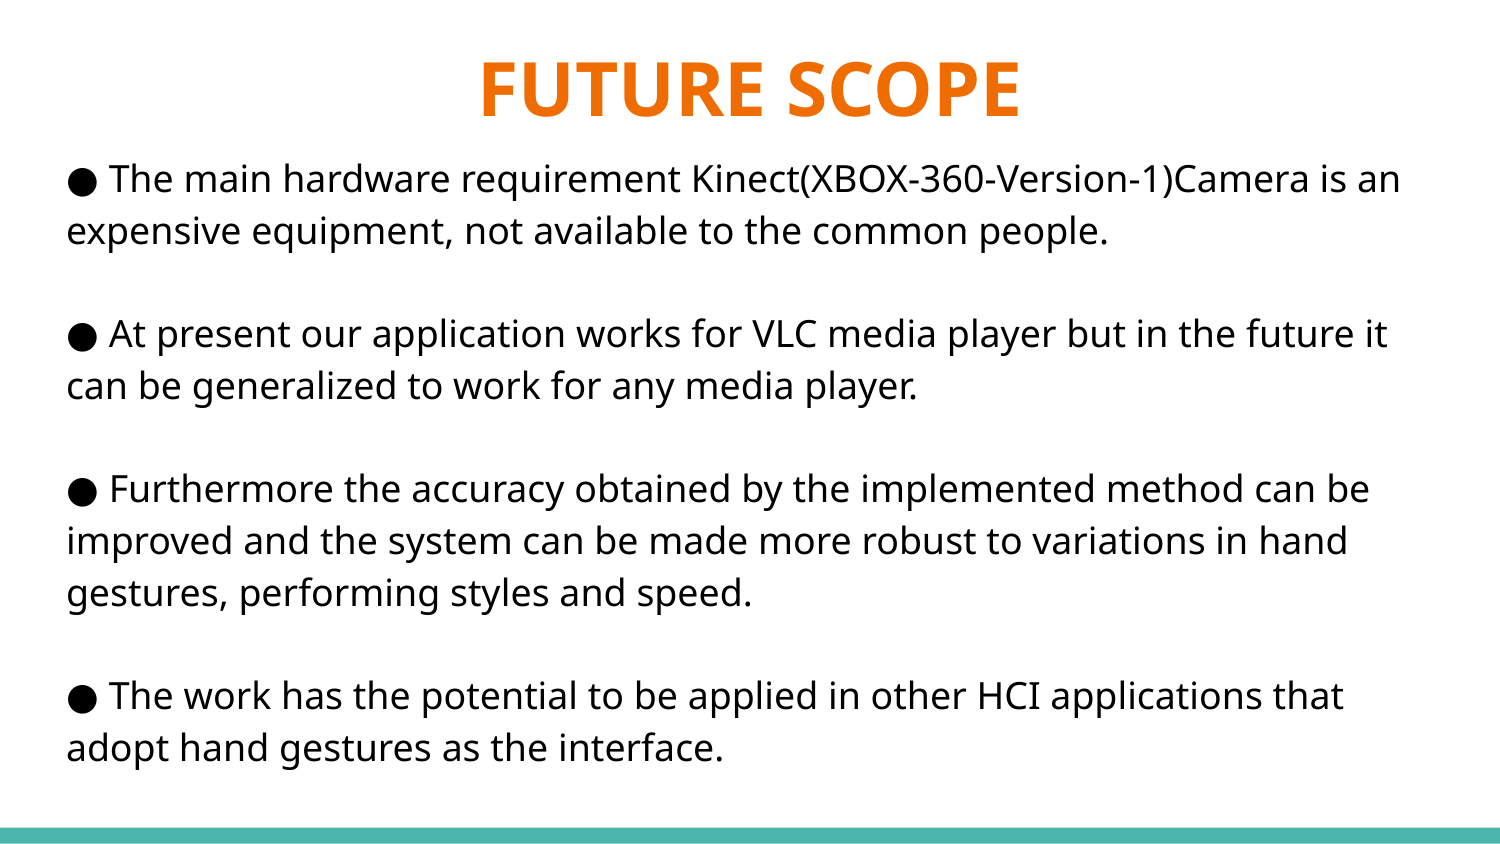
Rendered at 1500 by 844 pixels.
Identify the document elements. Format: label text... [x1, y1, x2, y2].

list ● The main hardware requirement Kinect(XBOX-360-Version-1)Camera is an expensive equipment, not available to the common people. ● At present our application works for VLC media player but in the future it can be generalized to work for any media player. ● Furthermore the accuracy obtained by the implemented method can be improved and the system can be made more robust to variations in hand gestures, performing styles and speed. ● The work has the potential to be applied in other HCI applications that adopt hand gestures as the interface. [51, 133, 1449, 808]
title FUTURE SCOPE [51, 26, 1449, 119]
